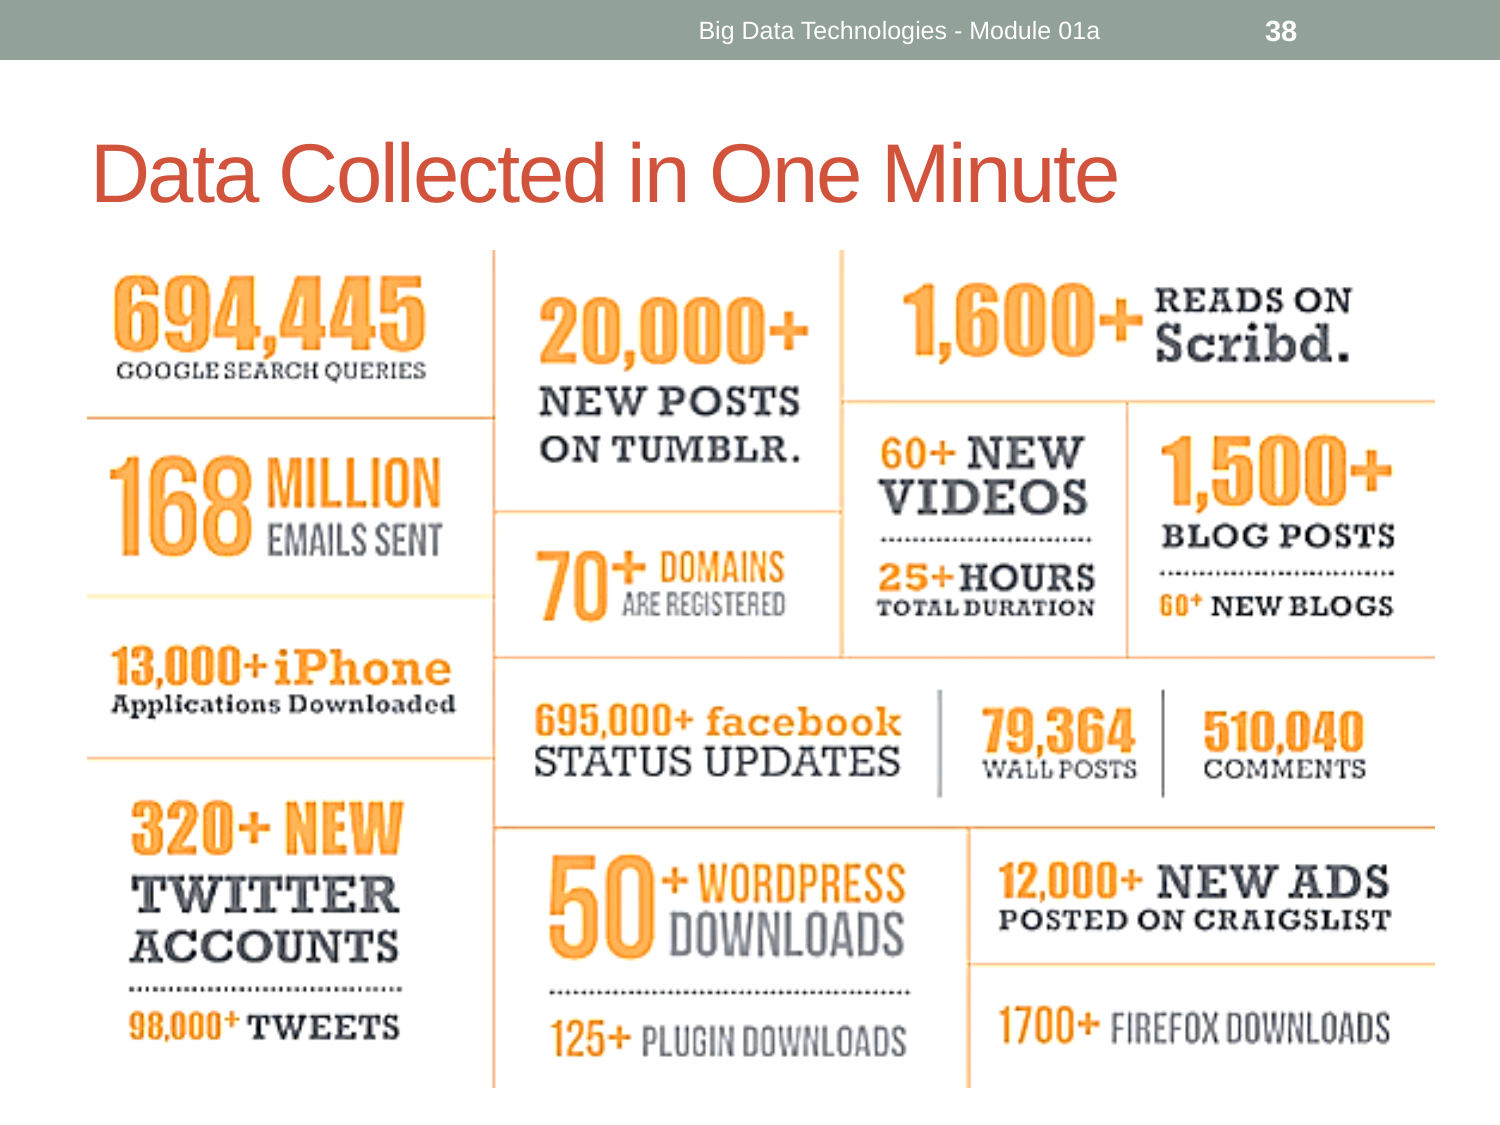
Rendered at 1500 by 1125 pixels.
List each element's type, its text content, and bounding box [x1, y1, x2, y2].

title Data Collected in One Minute [75, 87, 1425, 250]
footer Big Data Technologies - Module 01a [562, 3, 1238, 57]
picture [87, 250, 1435, 1088]
slide_number 38 [1250, 3, 1425, 57]
